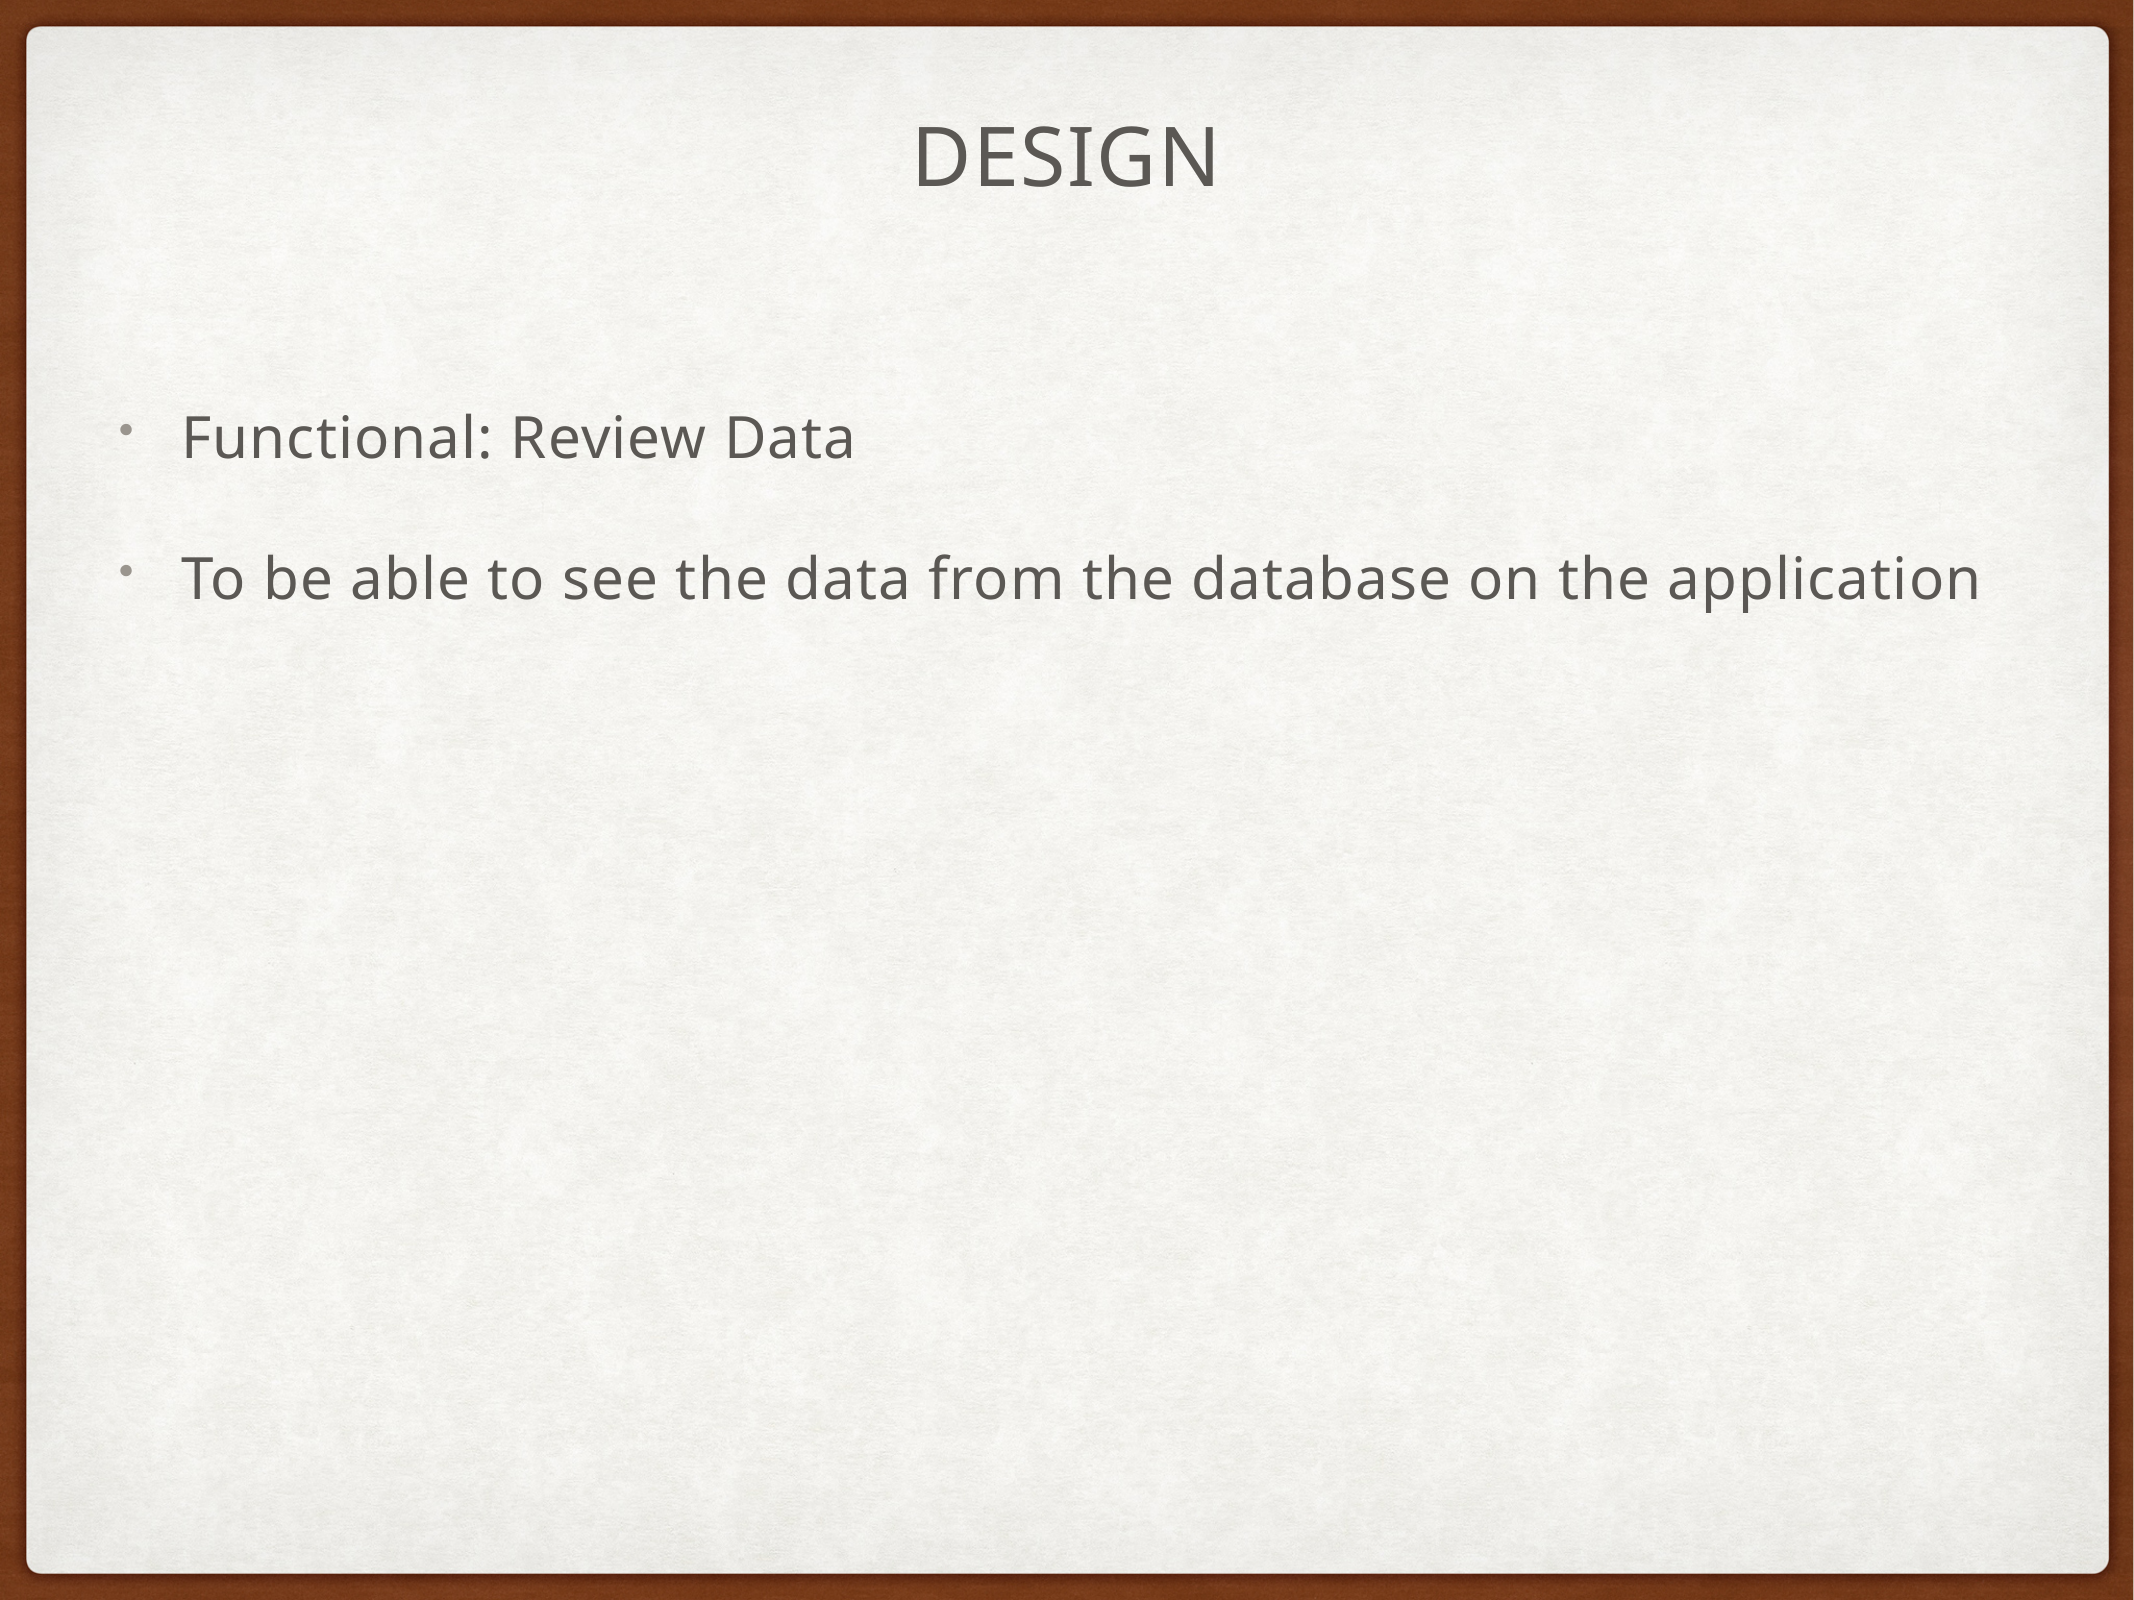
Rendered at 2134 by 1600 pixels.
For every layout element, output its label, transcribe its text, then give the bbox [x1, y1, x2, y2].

picture [0, 0, 2134, 1600]
title Design [109, 95, 2024, 220]
list Functional: Review Data To be able to see the data from the database on the application [109, 391, 2024, 1451]
